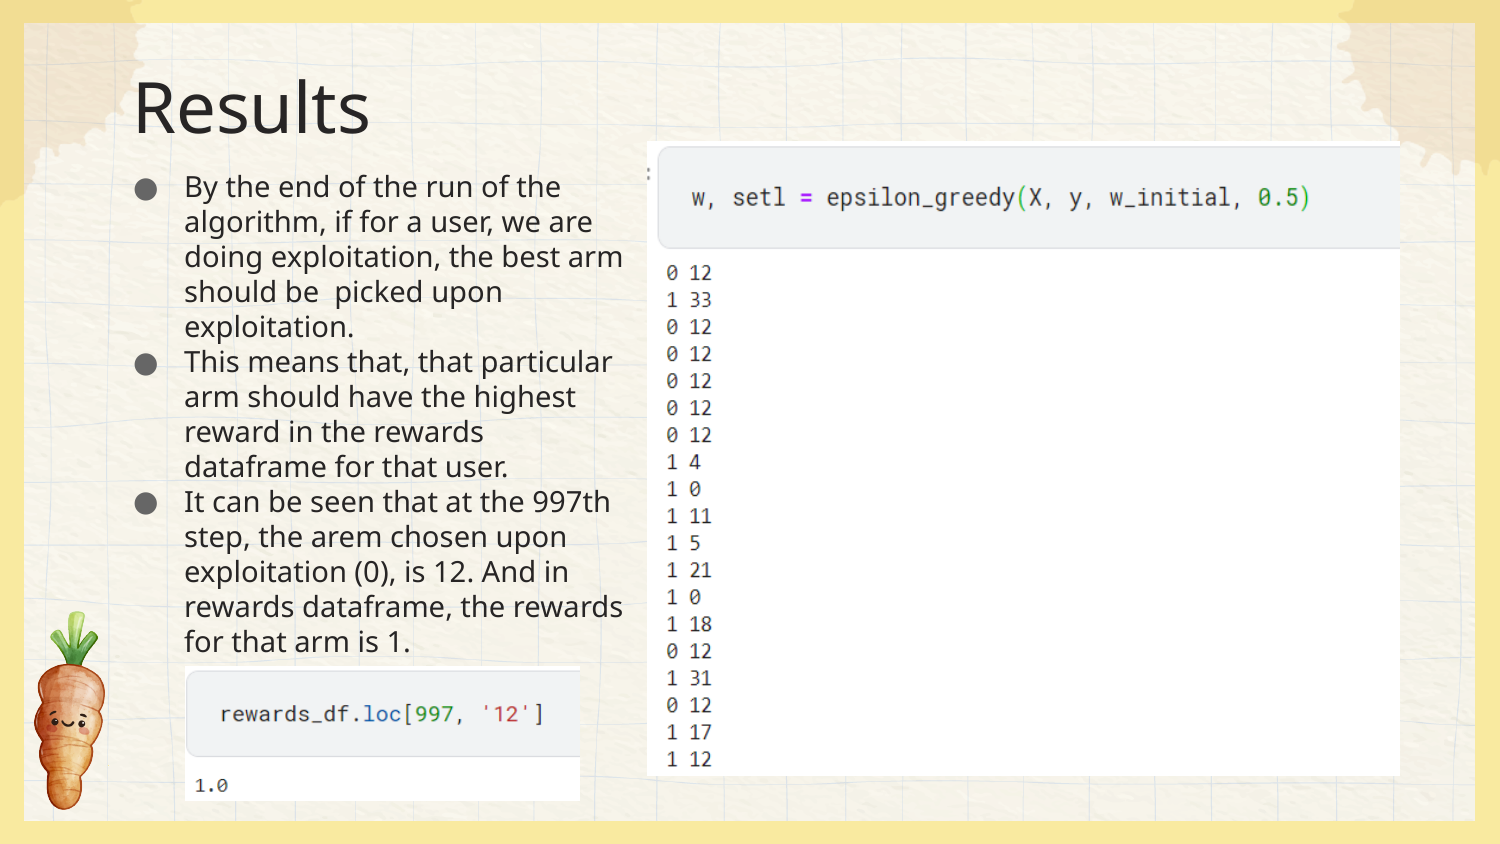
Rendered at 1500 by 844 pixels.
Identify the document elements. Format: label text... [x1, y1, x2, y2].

picture [34, 611, 105, 810]
list By the end of the run of the algorithm, if for a user, we are doing exploitation, the best arm should be picked upon exploitation. This means that, that particular arm should have the highest reward in the rewards dataframe for that user. It can be seen that at the 997th step, the arem chosen upon exploitation (0), is 12. And in rewards dataframe, the rewards for that arm is 1. [94, 153, 642, 498]
picture [647, 23, 1475, 777]
title Results [116, 48, 1383, 153]
picture [24, 23, 172, 245]
picture [185, 666, 580, 801]
